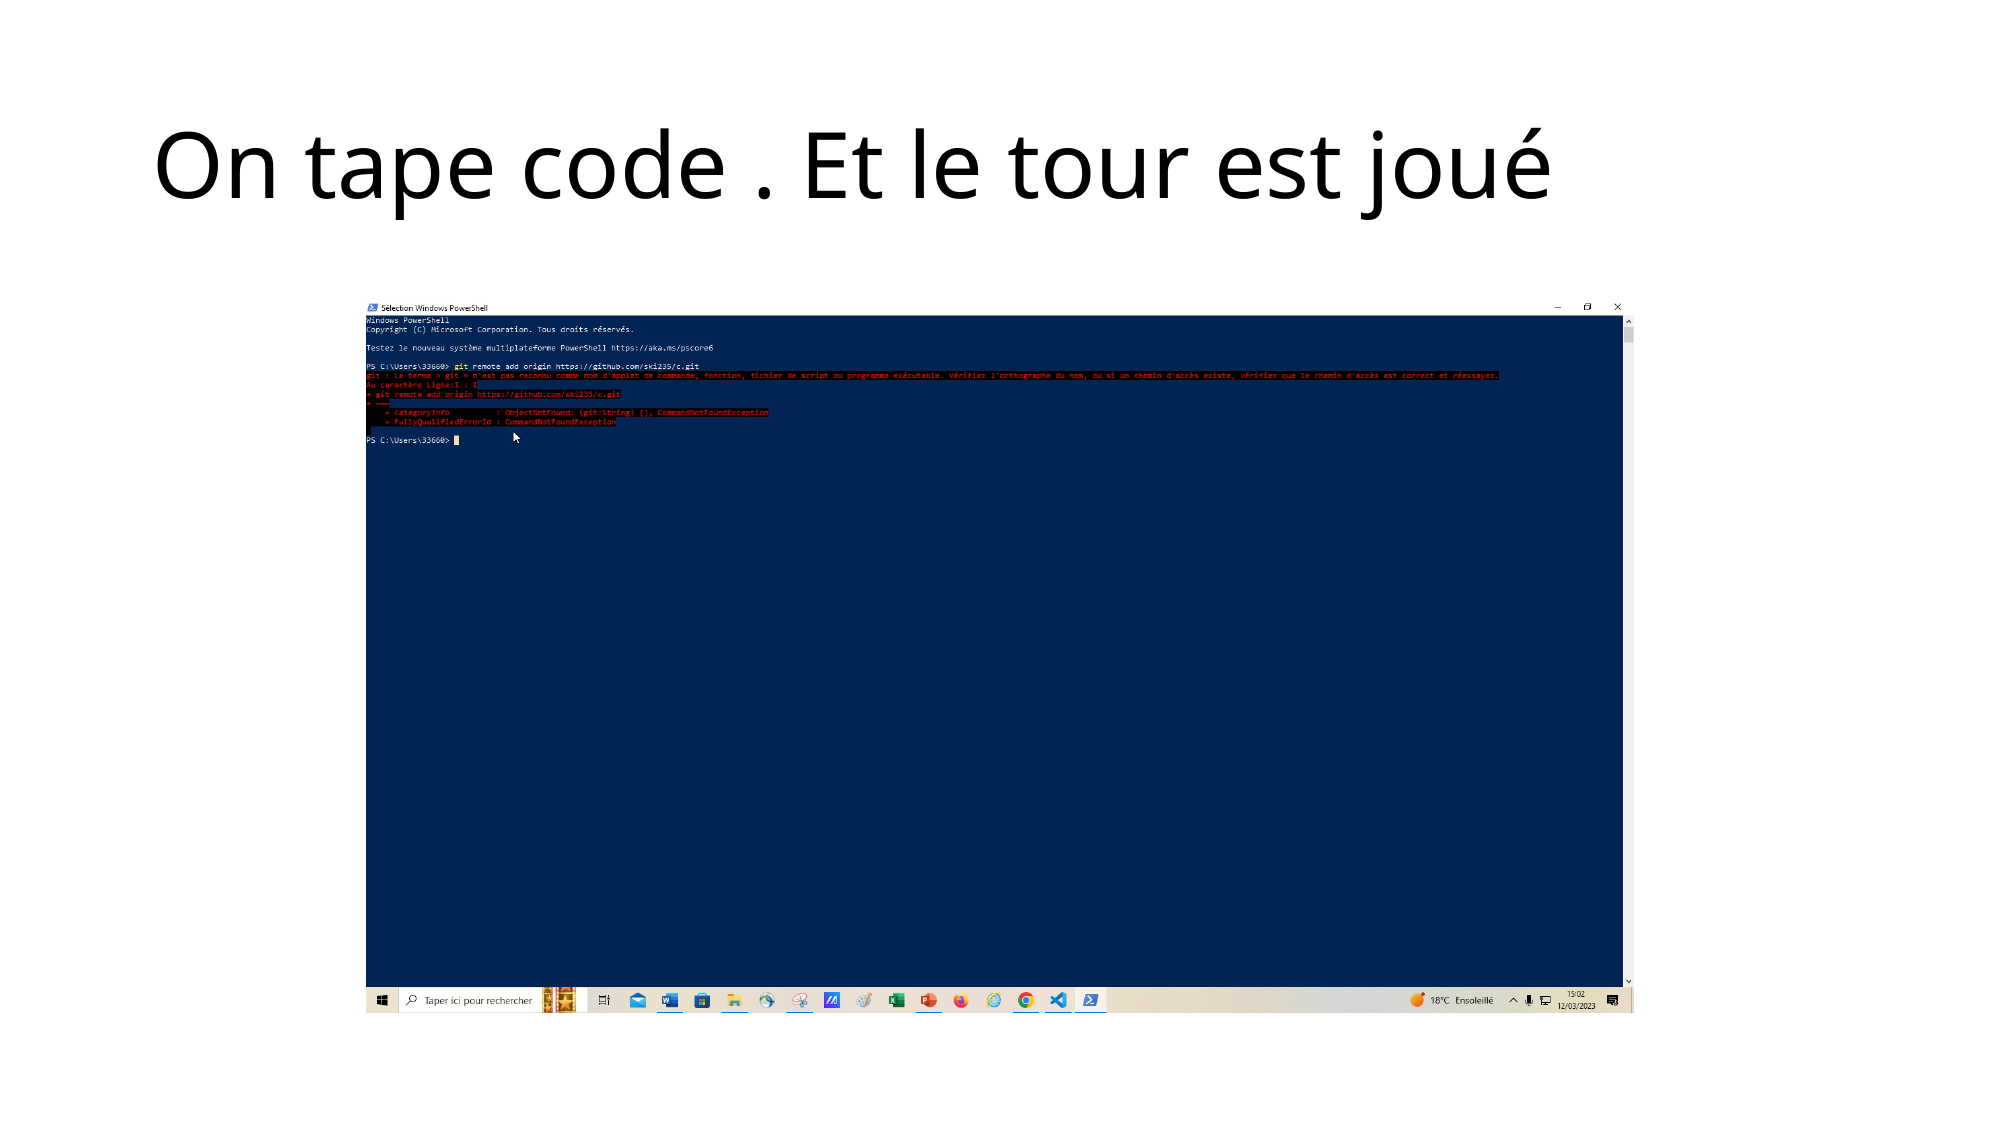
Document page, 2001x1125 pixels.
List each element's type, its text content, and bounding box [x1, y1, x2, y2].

title On tape code . Et le tour est joué [137, 59, 1863, 278]
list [365, 299, 1635, 1014]
